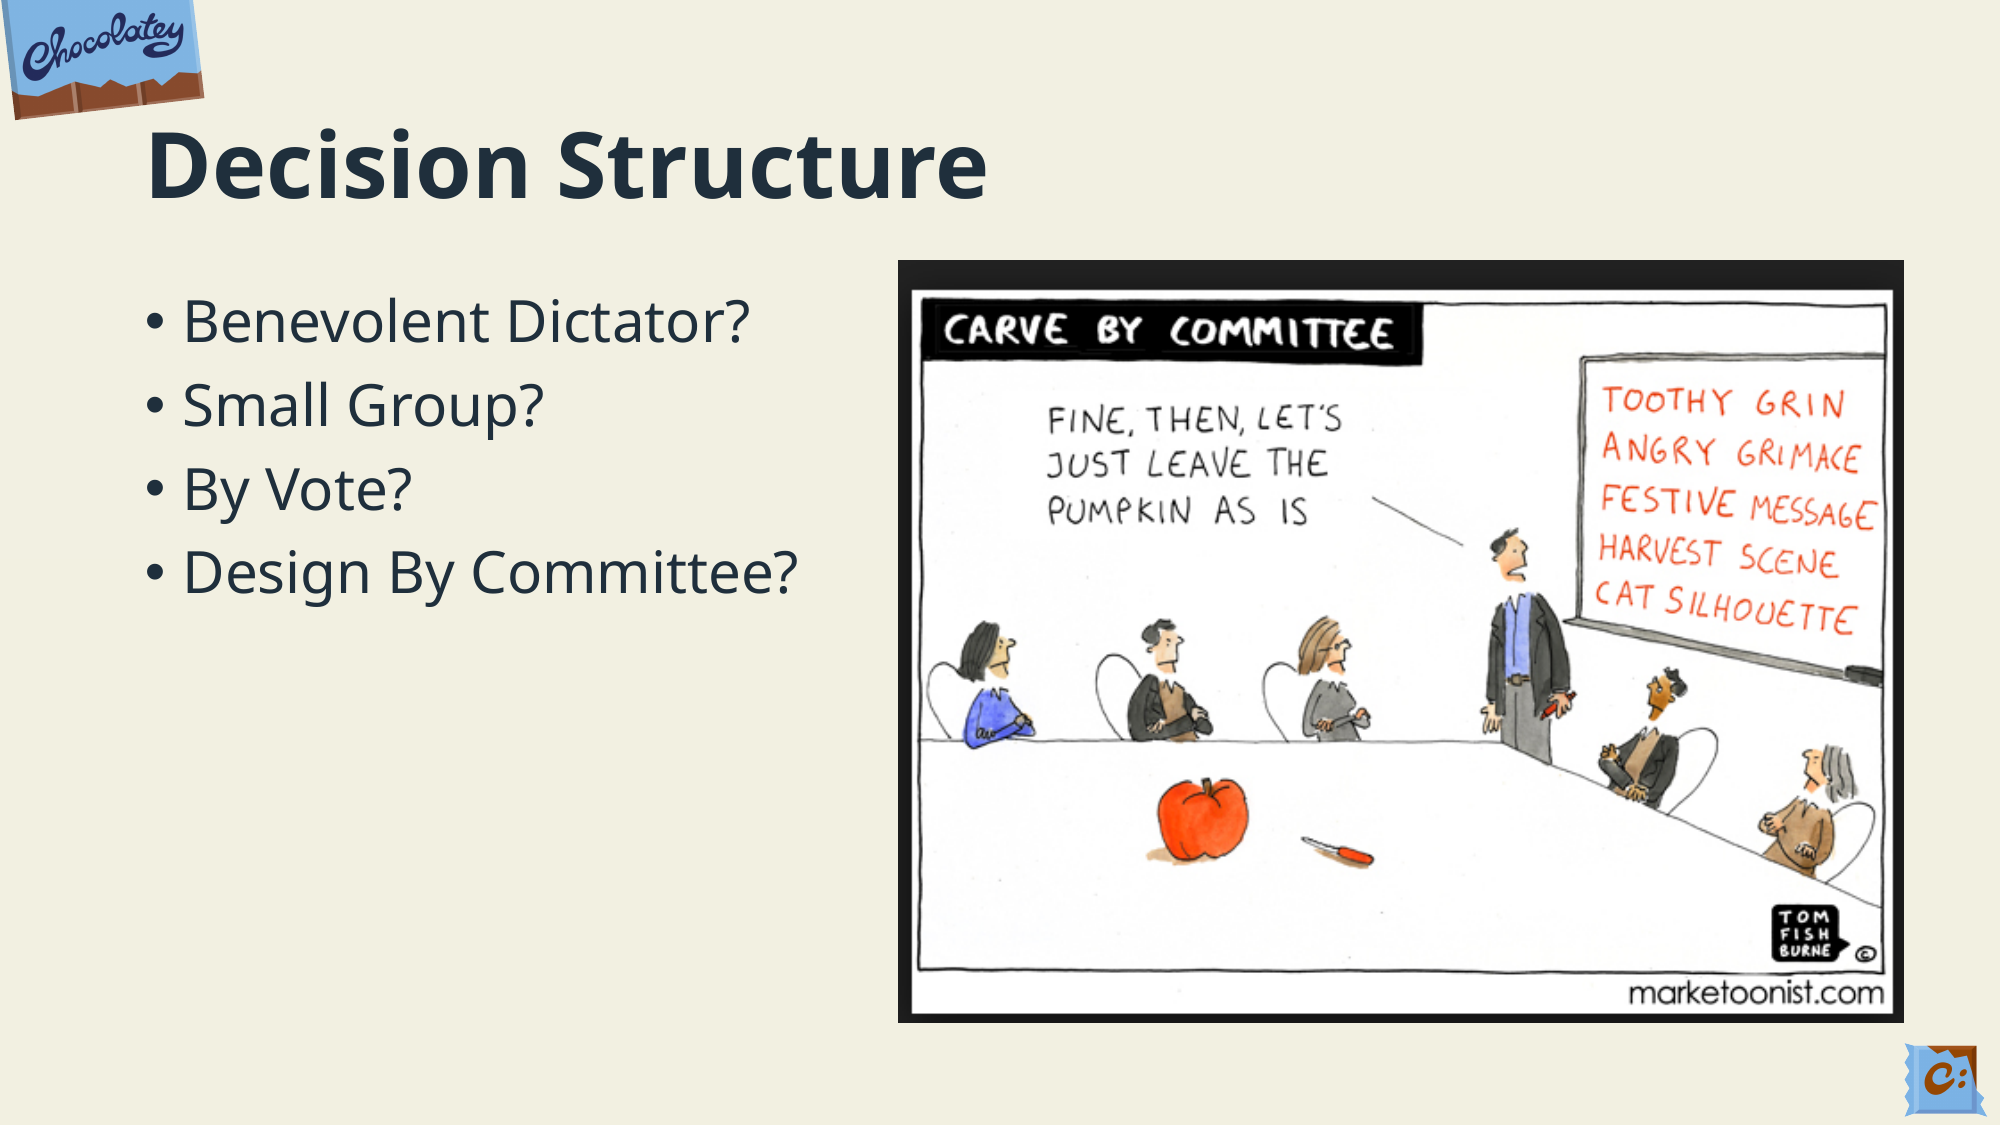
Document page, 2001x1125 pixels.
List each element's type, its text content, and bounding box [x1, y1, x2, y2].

list Benevolent Dictator? Small Group? By Vote? Design By Committee? [136, 284, 897, 1000]
picture [1, 0, 200, 121]
picture [1900, 1035, 1991, 1125]
picture [897, 260, 1905, 1023]
title Decision Structure [136, 59, 1863, 278]
